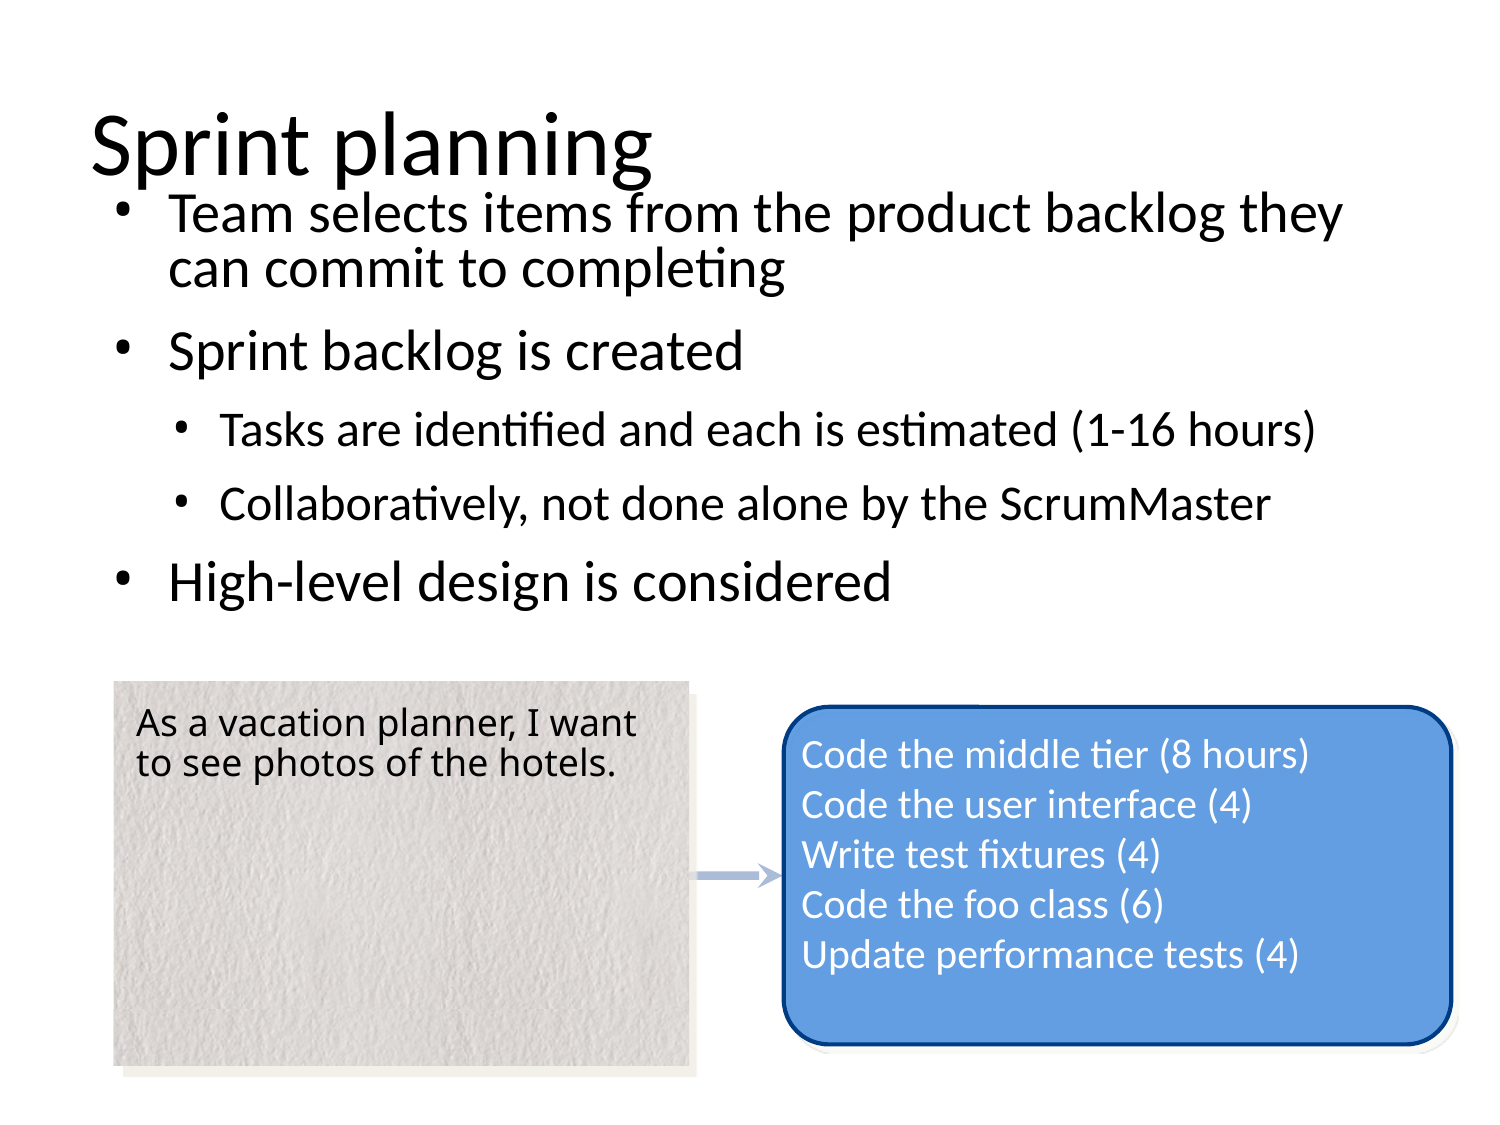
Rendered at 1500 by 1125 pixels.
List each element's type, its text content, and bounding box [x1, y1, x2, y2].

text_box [783, 706, 1452, 1045]
list Team selects items from the product backlog they can commit to completing Sprint backlog is created Tasks are identified and each is estimated (1-16 hours) Collaboratively, not done alone by the ScrumMaster High-level design is considered [50, 179, 1448, 677]
text_box [770, 869, 778, 882]
title Sprint planning [75, 45, 1425, 179]
text_box As a vacation planner, I want to see photos of the hotels. [113, 681, 690, 1066]
